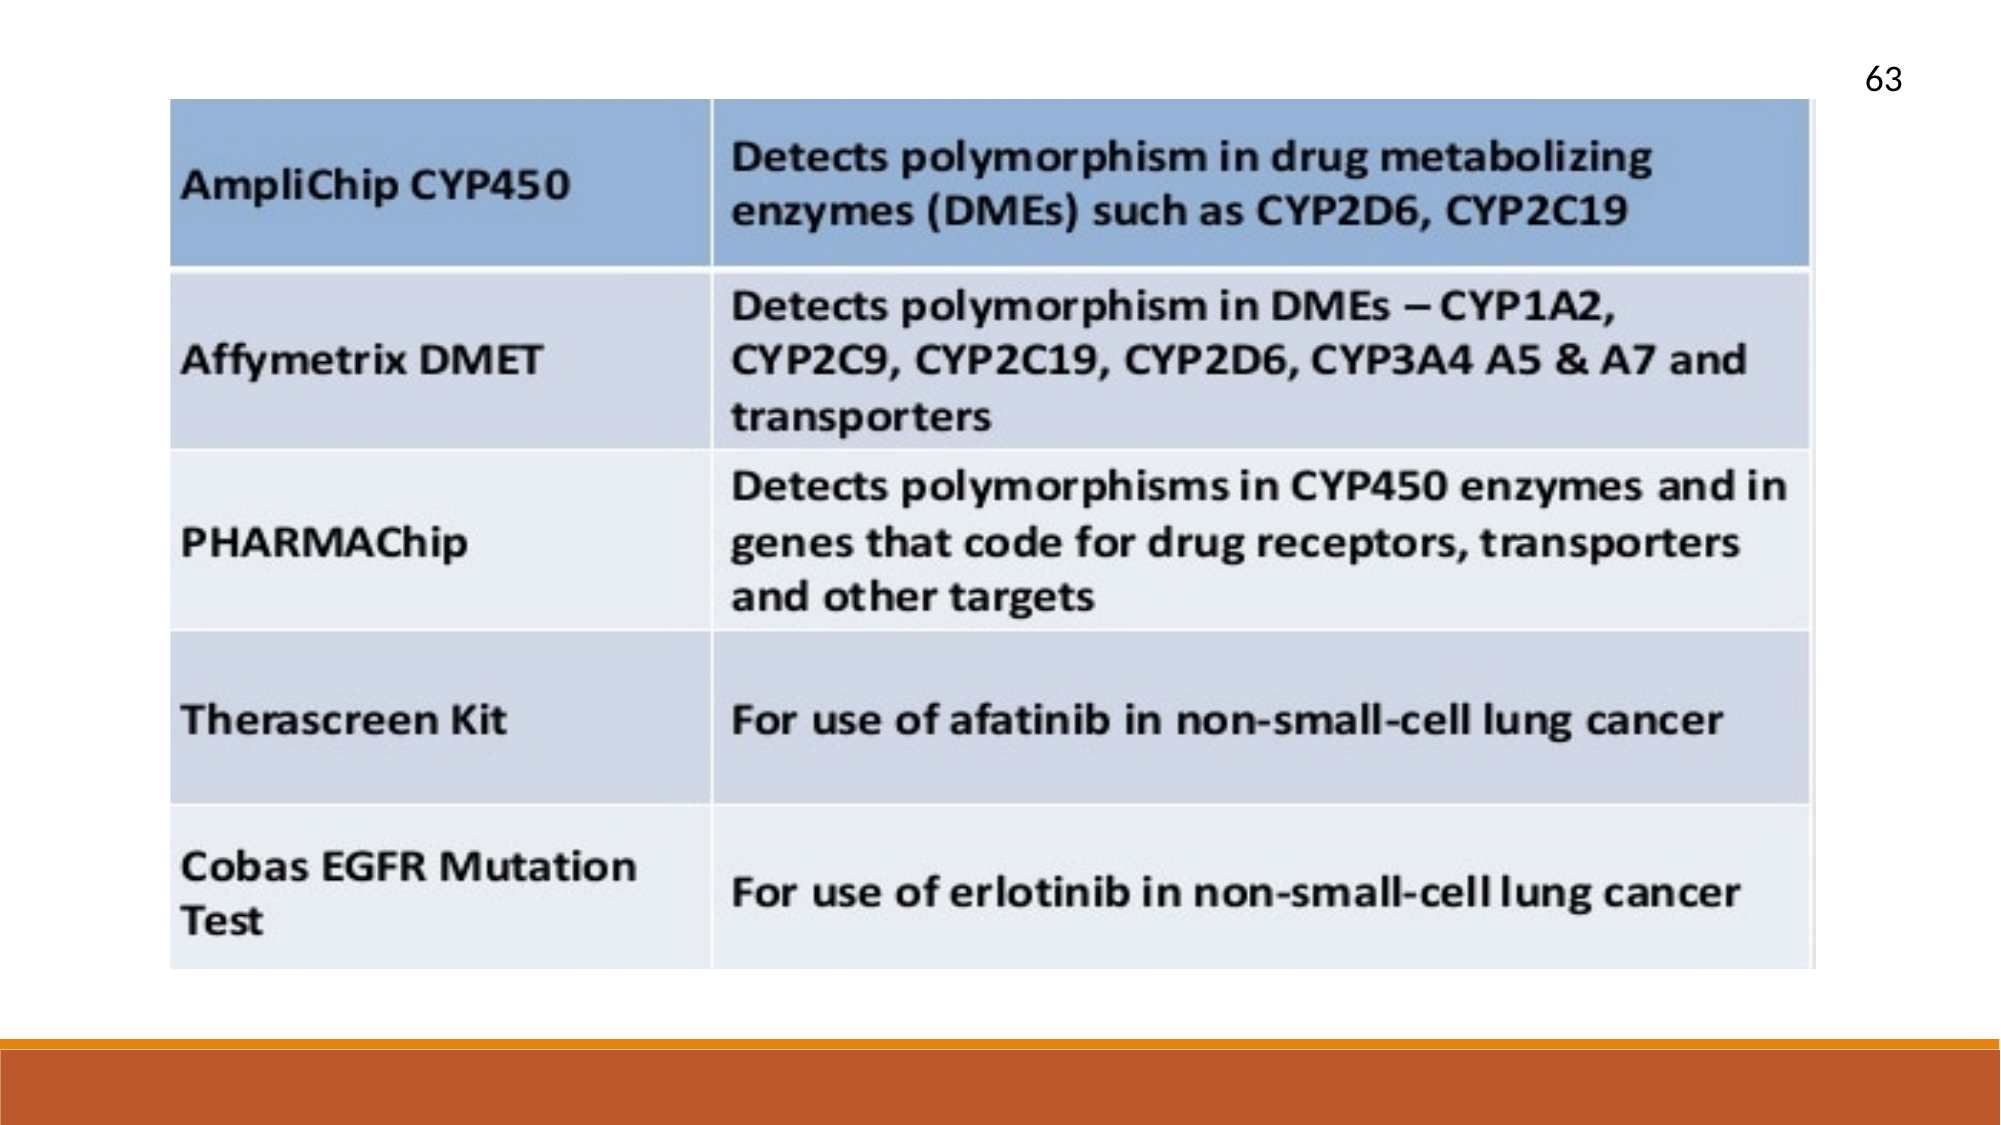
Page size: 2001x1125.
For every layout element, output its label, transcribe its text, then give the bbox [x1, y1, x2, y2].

picture [169, 98, 1817, 969]
text_box 63 [1849, 46, 2000, 107]
